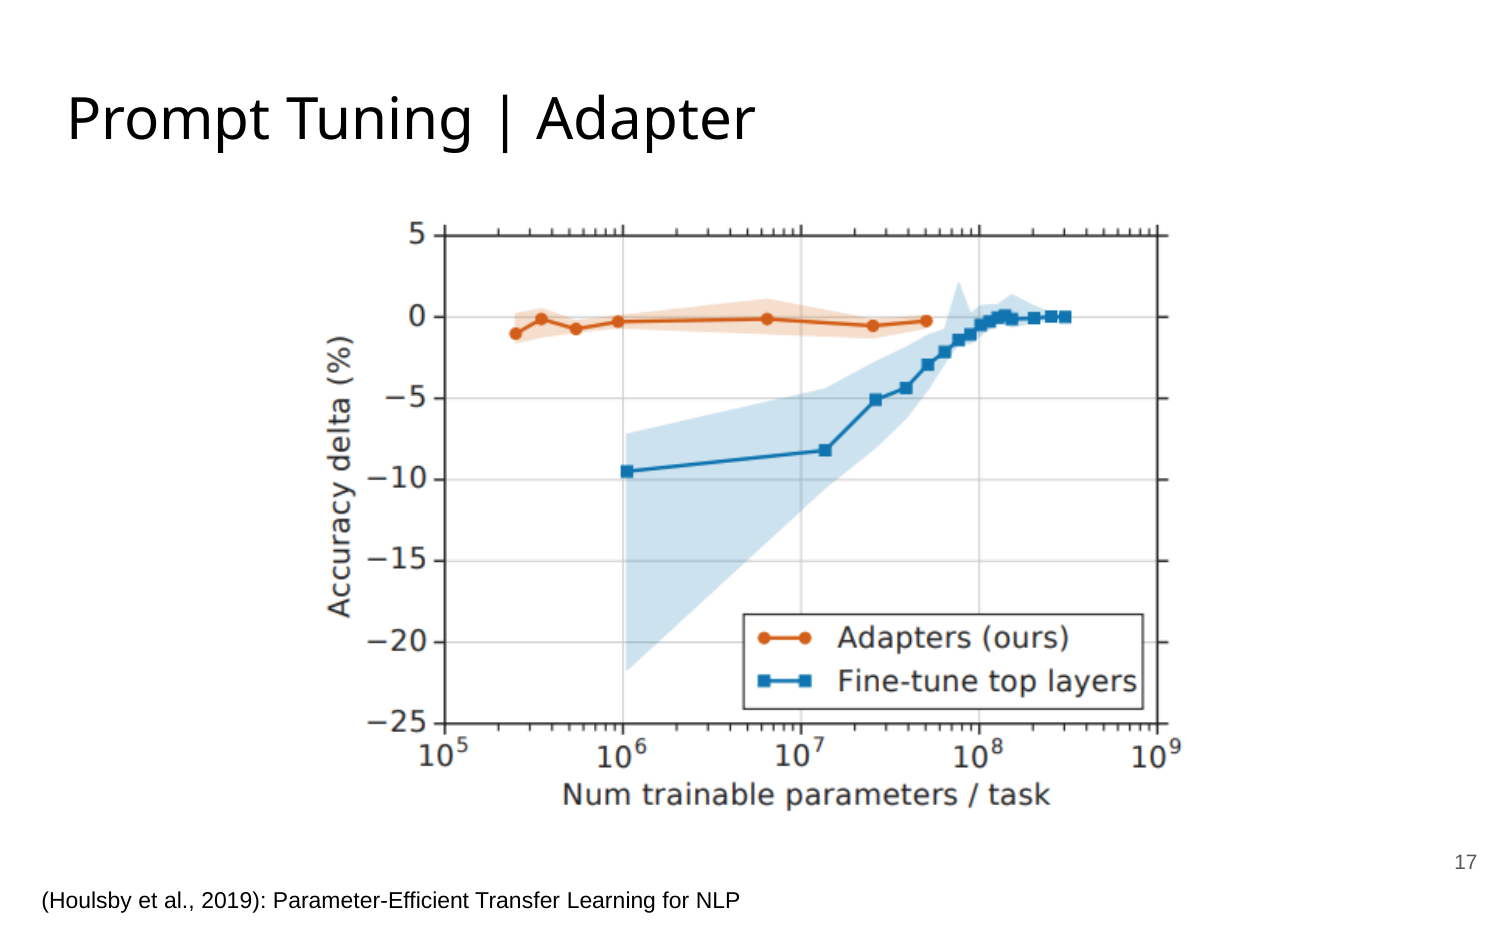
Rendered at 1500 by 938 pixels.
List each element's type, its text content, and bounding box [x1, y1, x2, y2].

title Prompt Tuning | Adapter [51, 66, 1449, 195]
text_box (Houlsby et al., 2019): Parameter-Efficient Transfer Learning for NLP [26, 871, 1379, 927]
slide_number ‹#› [1402, 824, 1493, 897]
picture [275, 193, 1225, 847]
